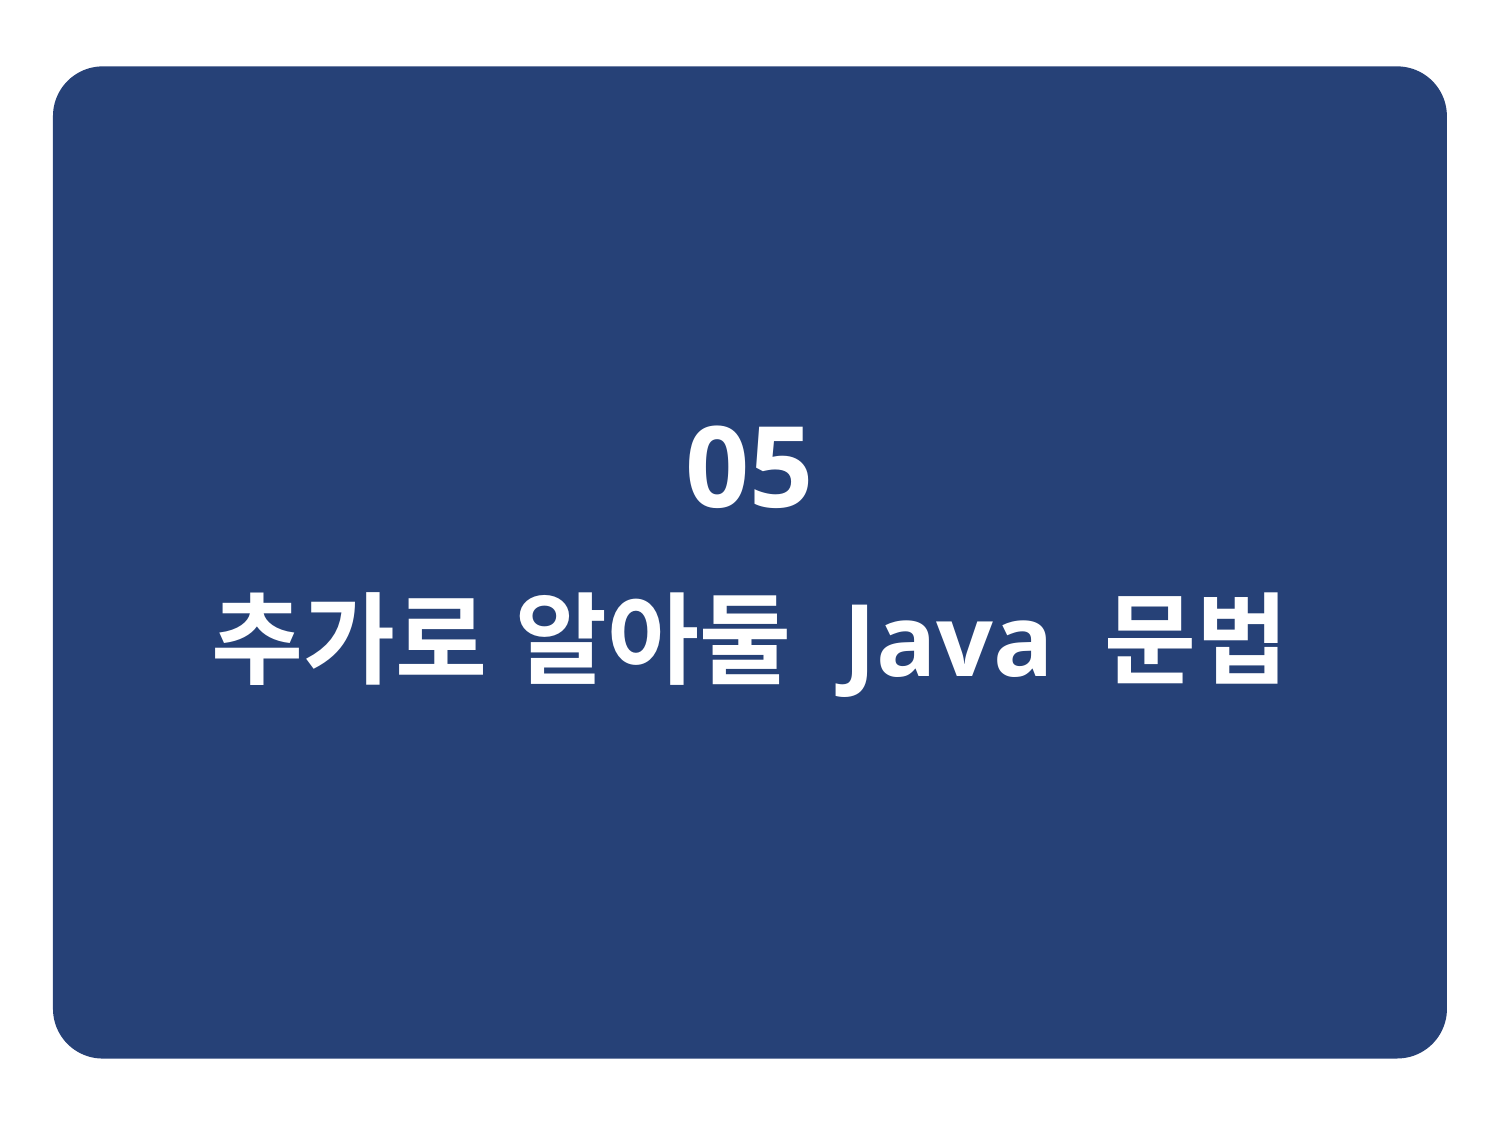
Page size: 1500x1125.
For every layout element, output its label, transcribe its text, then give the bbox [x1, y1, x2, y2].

list 추가로 알아둘 Java 문법 [117, 559, 1383, 715]
list 05 [117, 385, 1383, 540]
